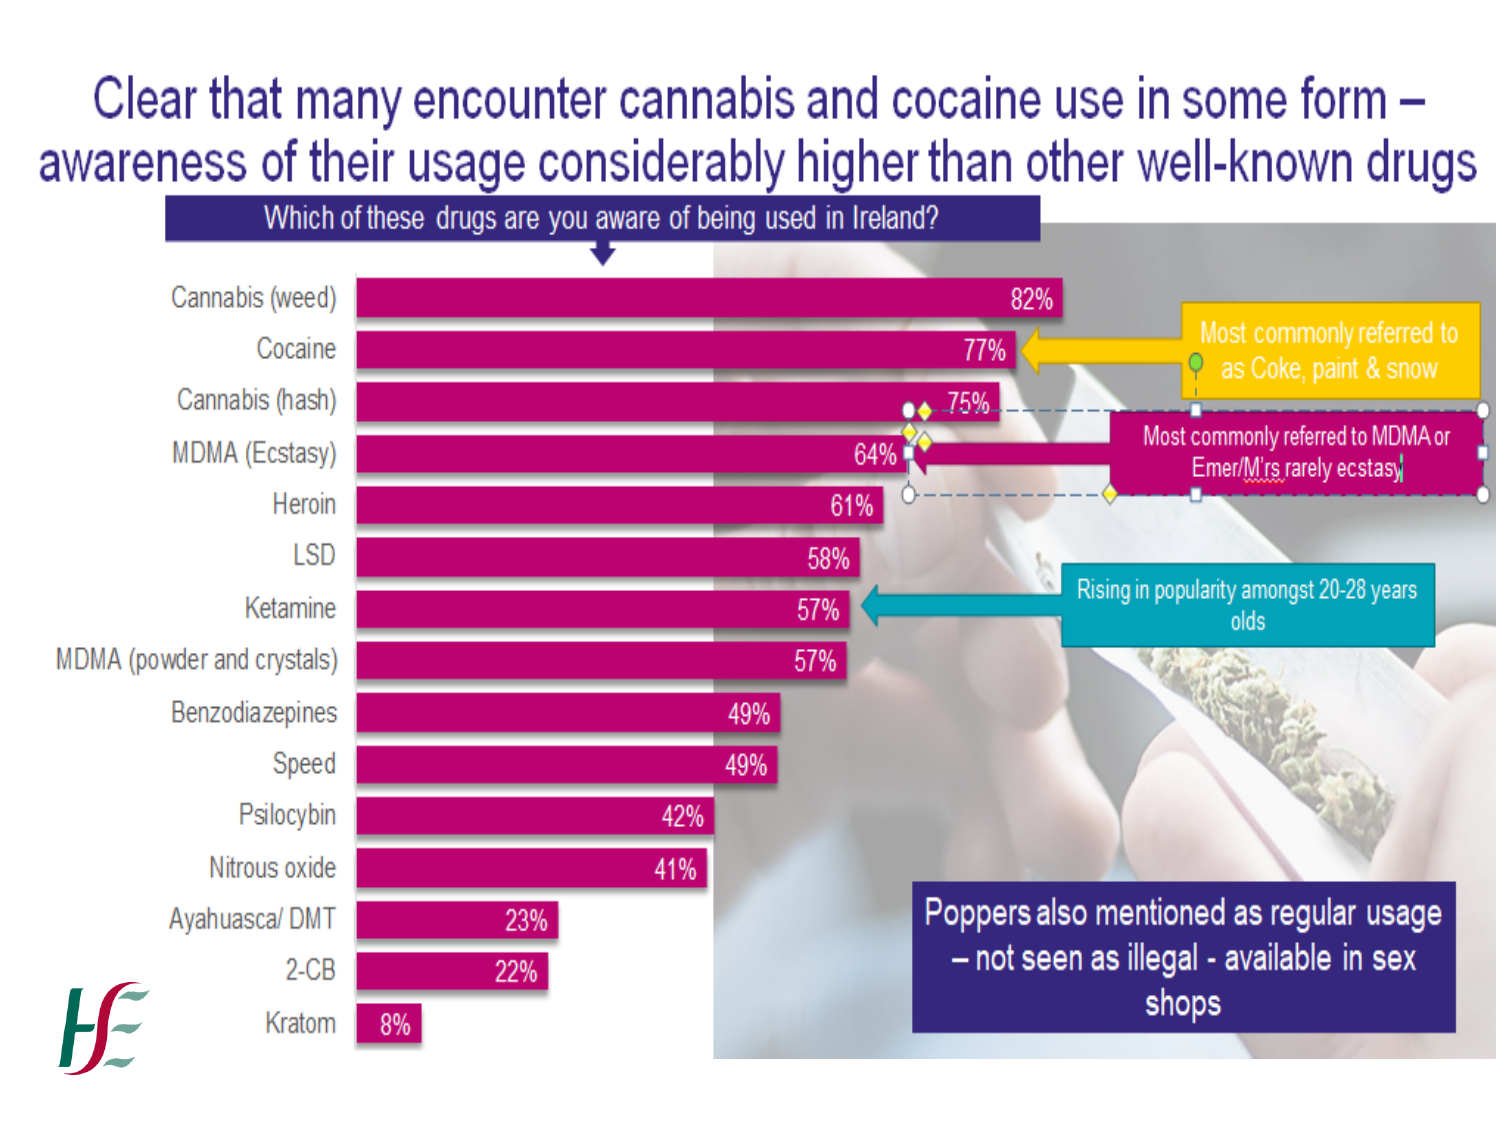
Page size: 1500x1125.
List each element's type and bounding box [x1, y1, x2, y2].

picture [24, 66, 1496, 1086]
